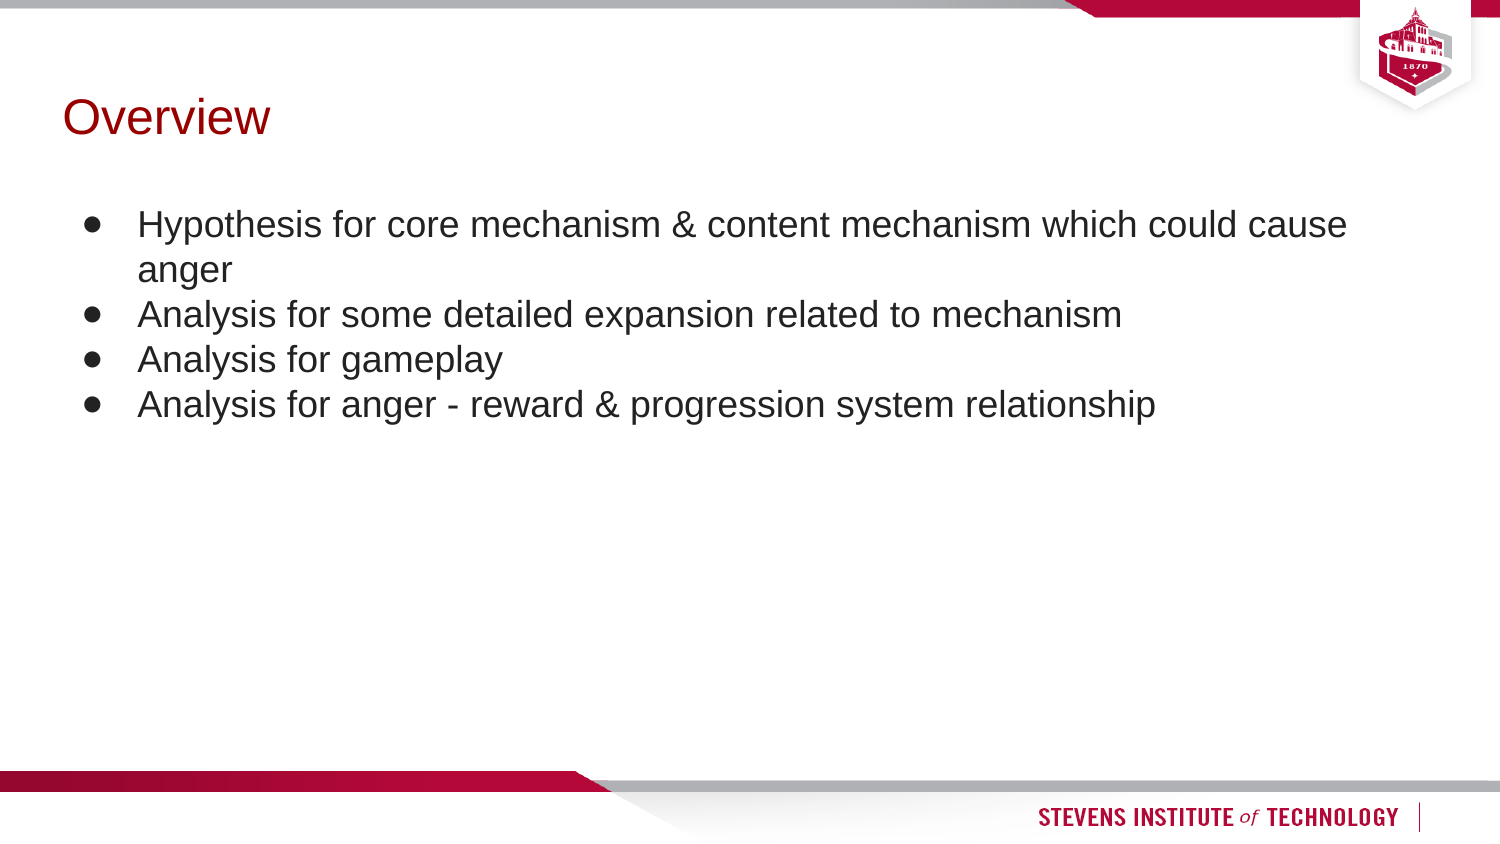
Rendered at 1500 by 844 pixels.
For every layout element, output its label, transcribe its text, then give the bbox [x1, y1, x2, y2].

picture [0, 771, 1500, 844]
picture [0, 0, 1500, 120]
list Hypothesis for core mechanism & content mechanism which could cause anger Analysis for some detailed expansion related to mechanism Analysis for gameplay Analysis for anger - reward & progression system relationship Suggestions [51, 189, 1449, 750]
title Overview [51, 72, 1449, 167]
